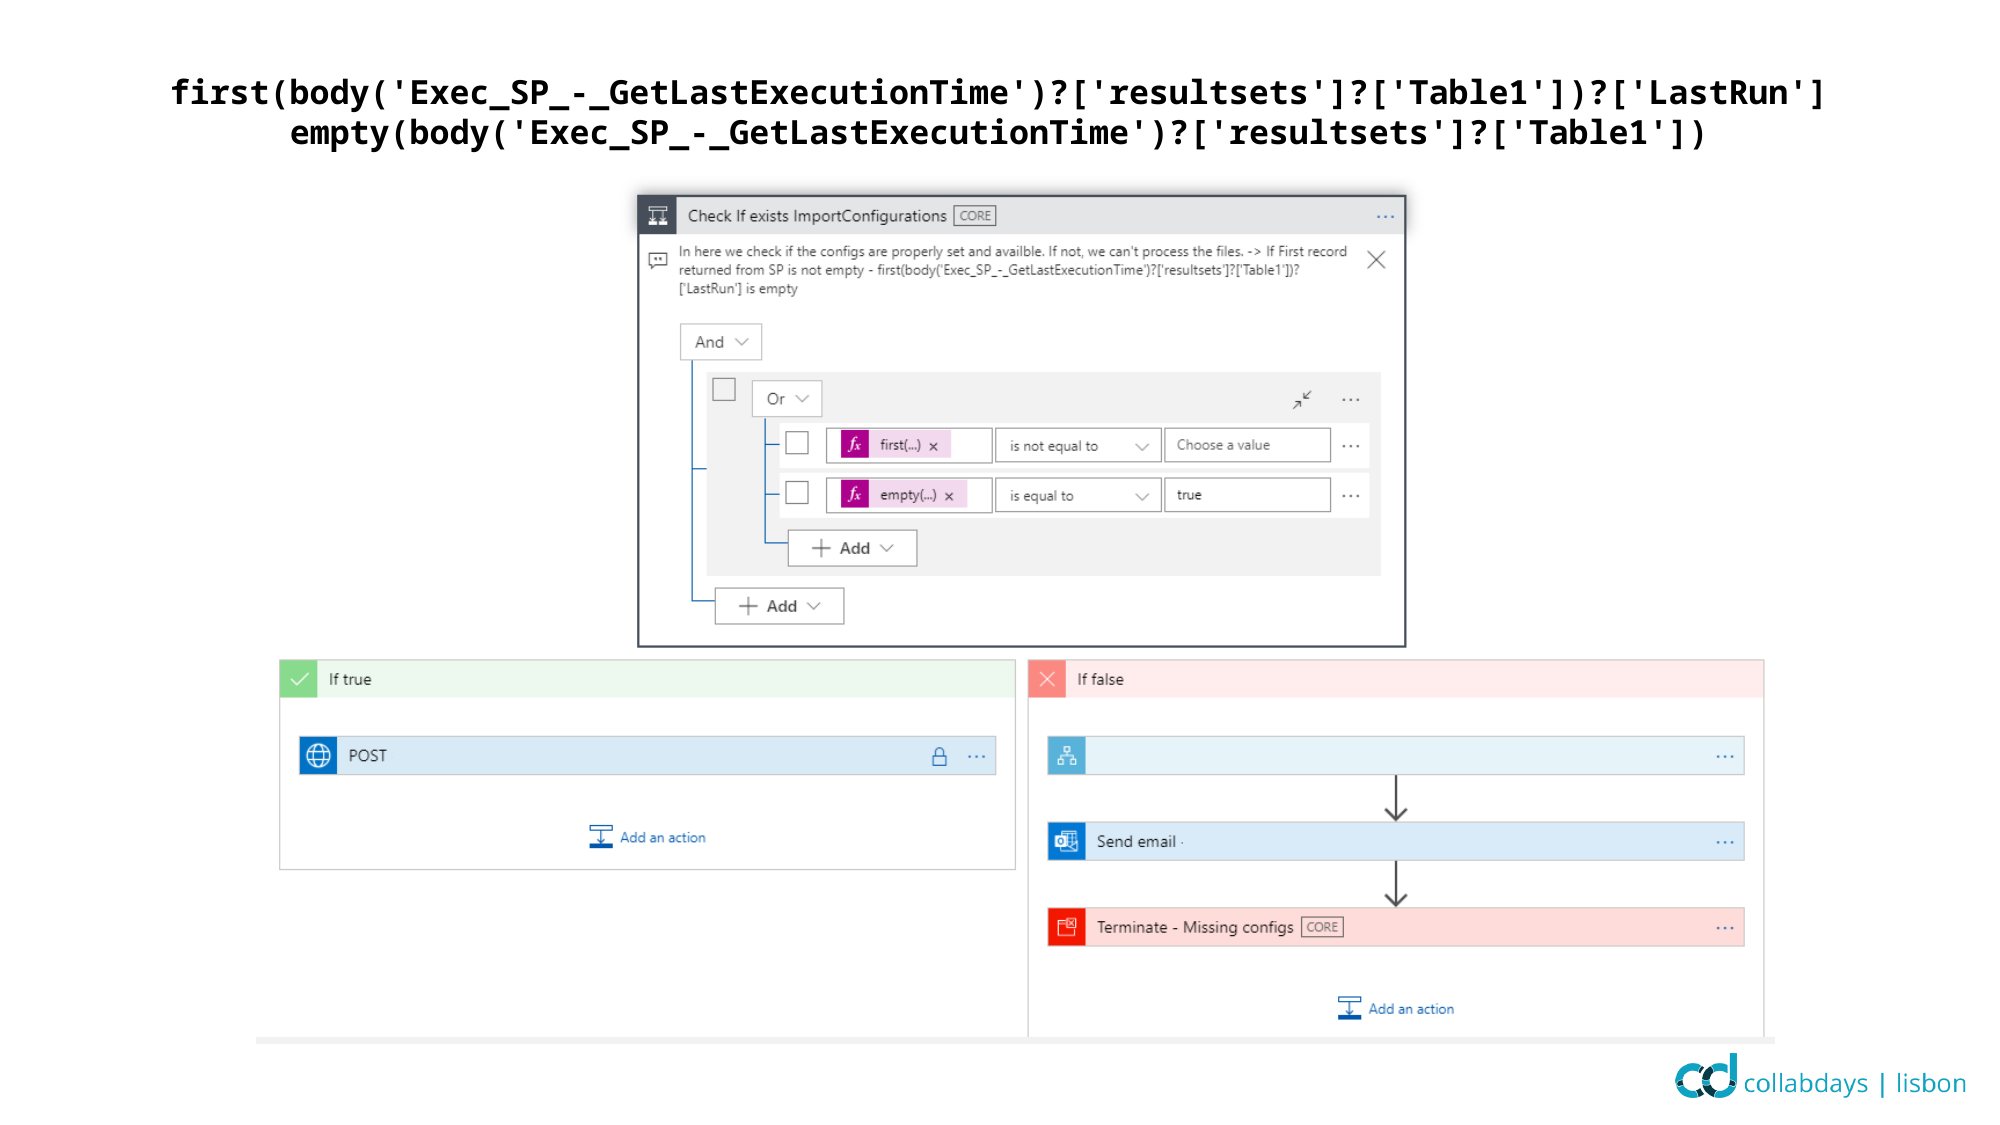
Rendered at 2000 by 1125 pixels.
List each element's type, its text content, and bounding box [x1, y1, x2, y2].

text_box first(body('Exec_SP_-_GetLastExecutionTime')?['resultsets']?['Table1'])?['LastRun'] empty(body('Exec_SP_-_GetLastExecutionTime')?['resultsets']?['Table1']) [144, 64, 1855, 159]
picture [1675, 1053, 1966, 1098]
picture [256, 174, 1776, 1045]
